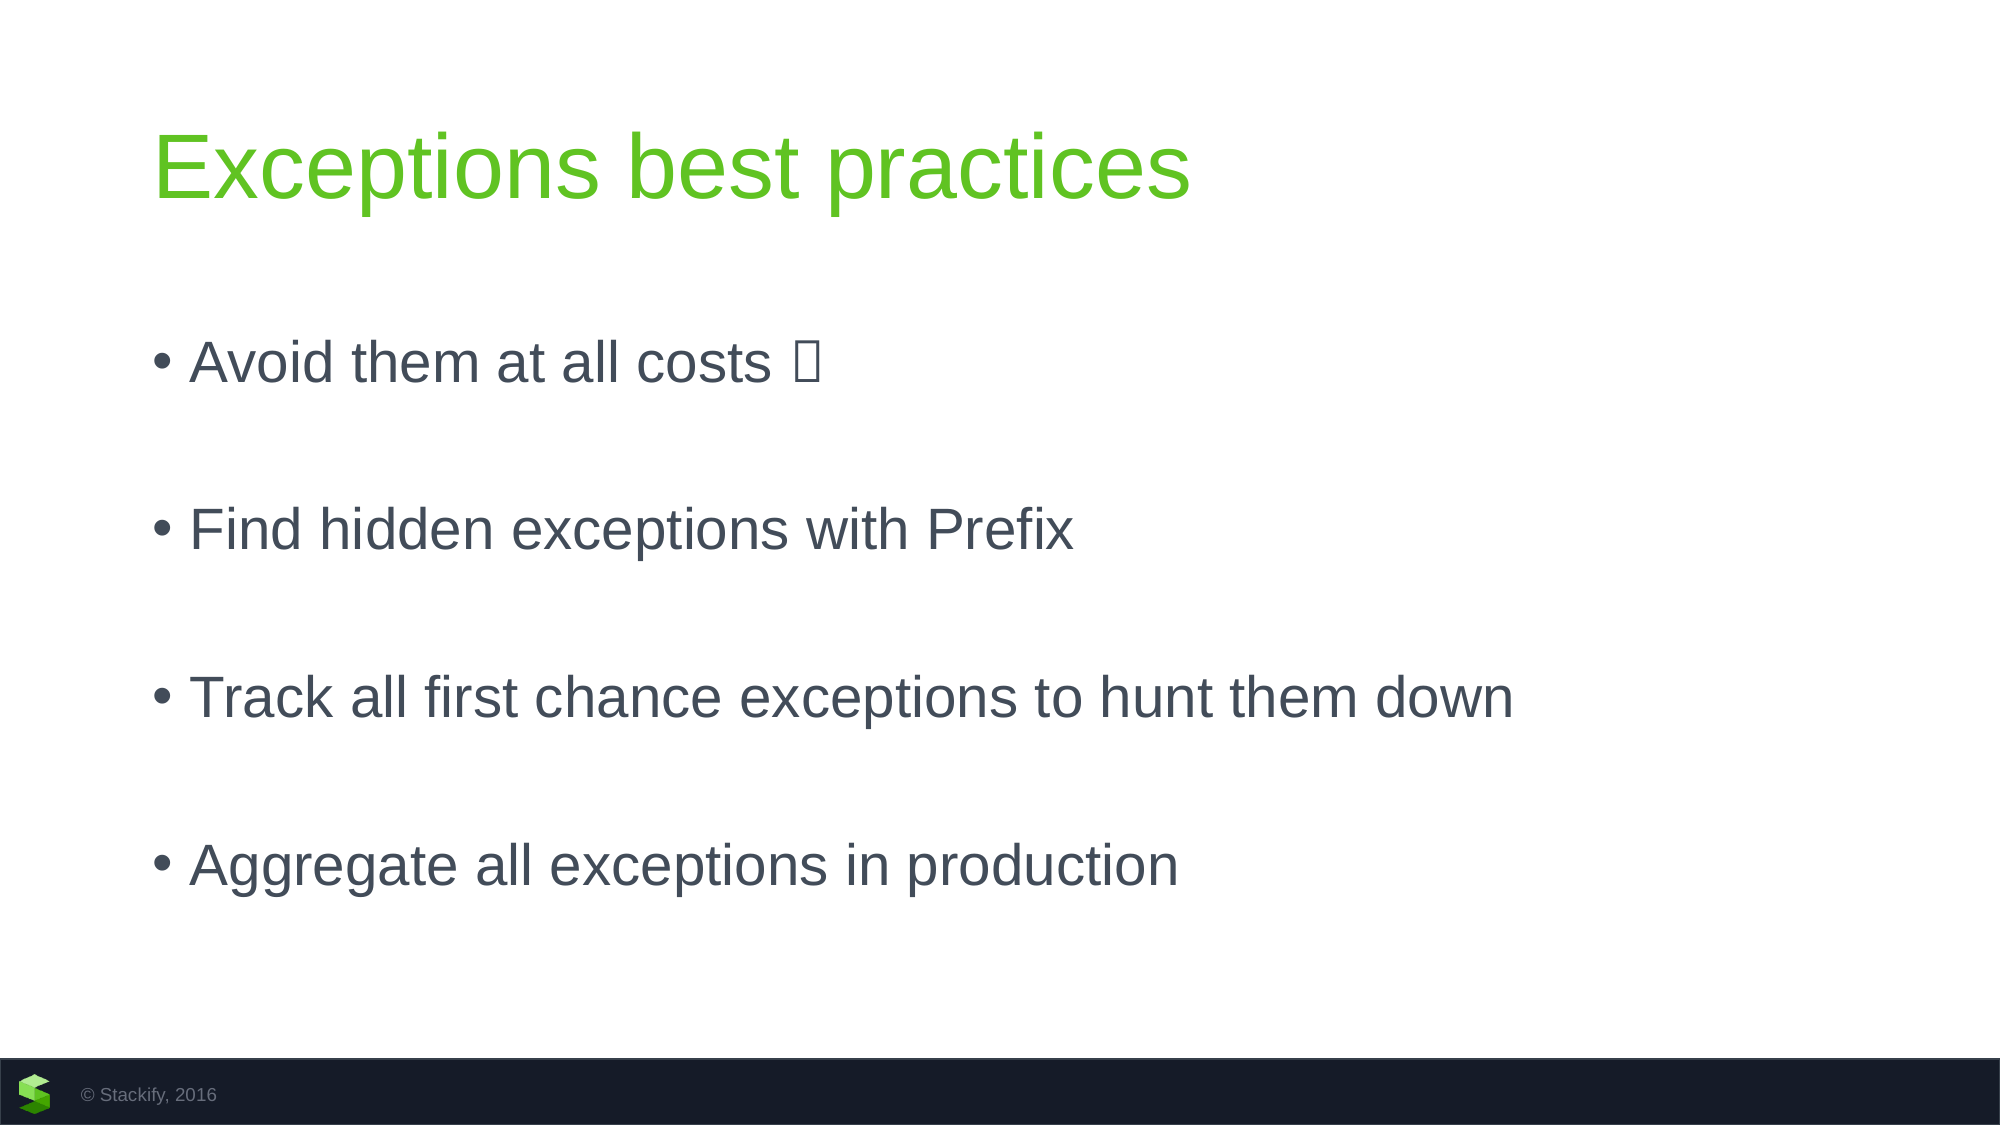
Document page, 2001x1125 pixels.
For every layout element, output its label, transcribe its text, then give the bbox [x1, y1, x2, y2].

picture [14, 1074, 54, 1114]
list Avoid them at all costs  Find hidden exceptions with Prefix Track all first chance exceptions to hunt them down Aggregate all exceptions in production [137, 233, 1863, 948]
title Exceptions best practices [137, 59, 1863, 233]
text_box © Stackify, 2016 [66, 1075, 233, 1113]
text_box [0, 1058, 2000, 1125]
